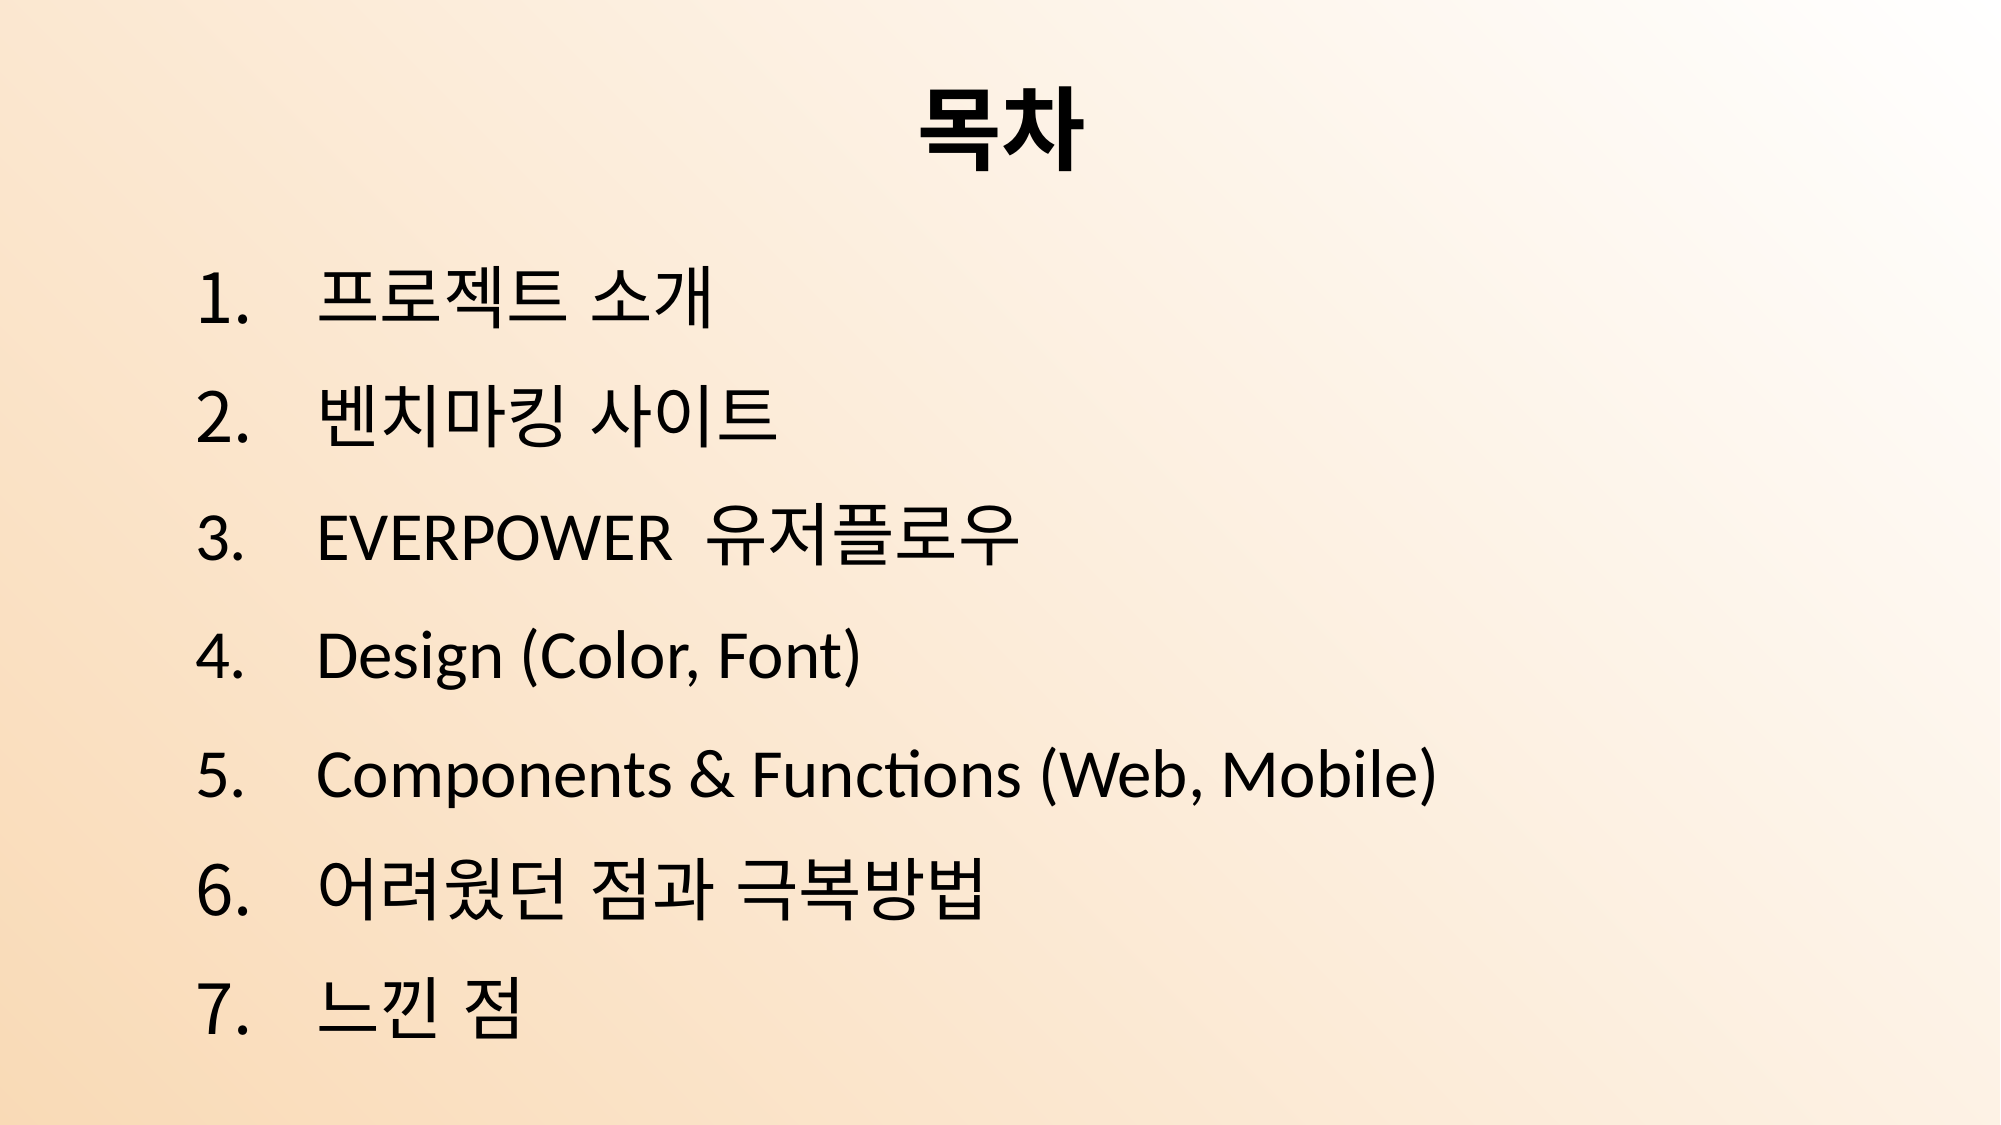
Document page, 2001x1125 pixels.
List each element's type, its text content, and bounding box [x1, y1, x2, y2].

title 목차 [206, 60, 1797, 208]
list 프로젝트 소개 벤치마킹 사이트 EVERPOWER 유저플로우 Design (Color, Font) Components & Functions (Web, Mobile) 어려웠던 점과 극복방법 느낀 점 [180, 230, 1830, 1059]
